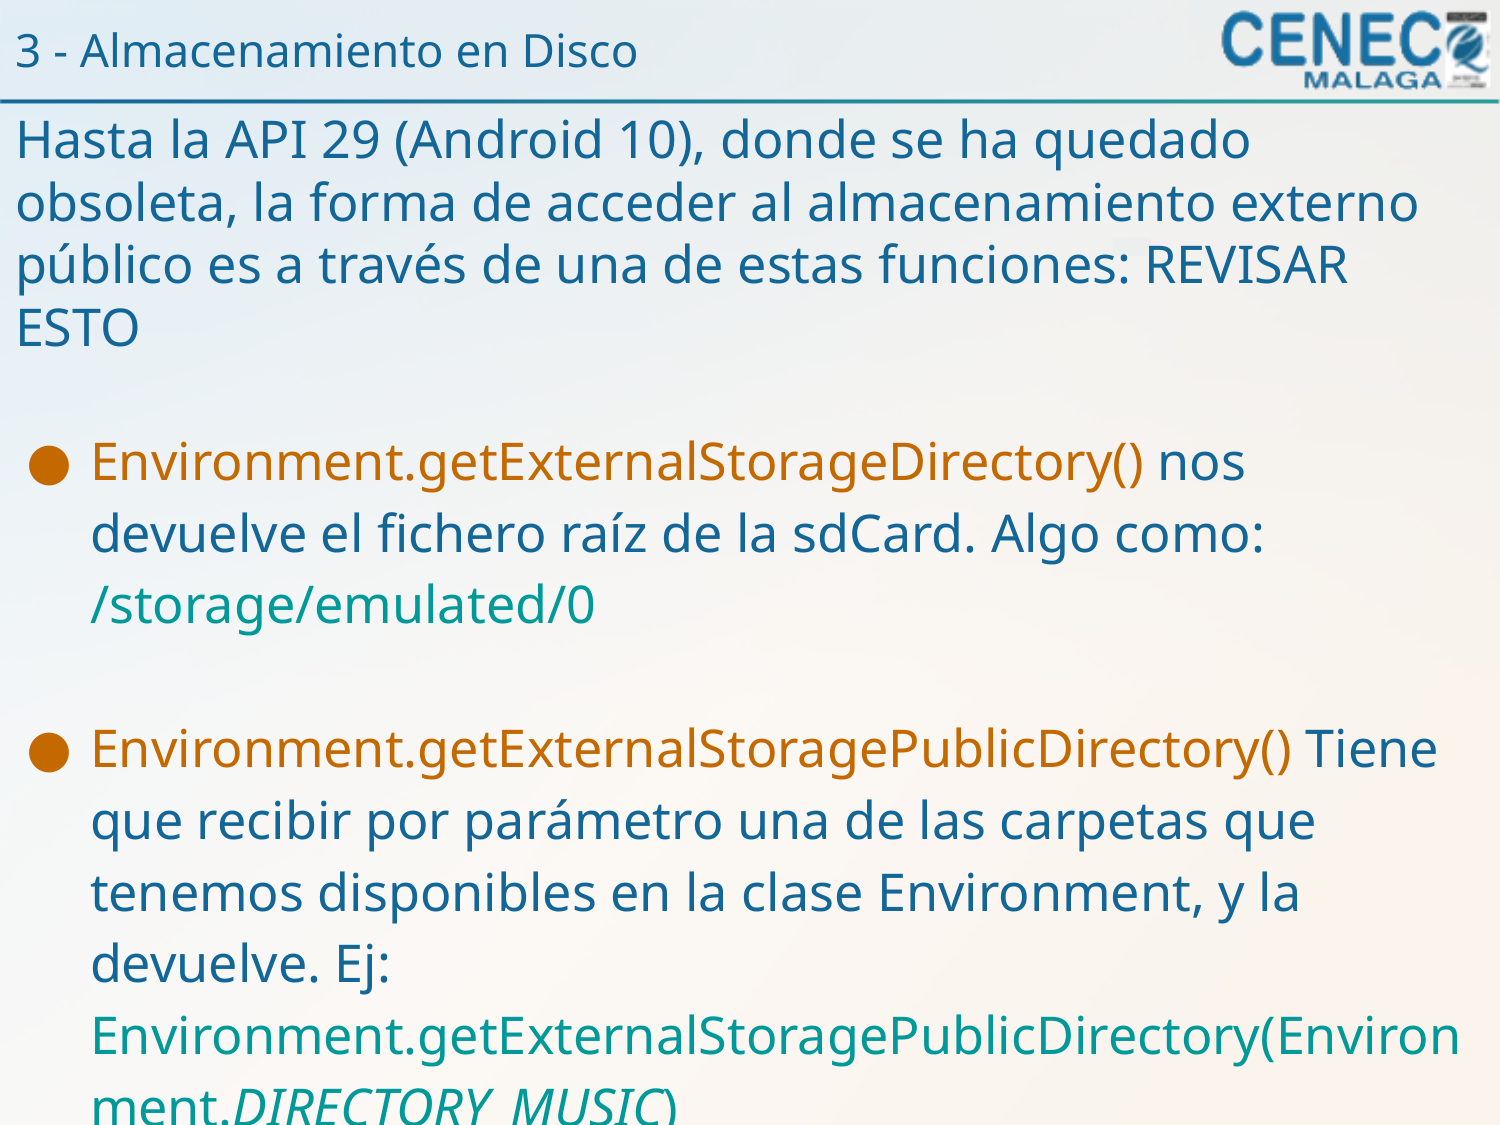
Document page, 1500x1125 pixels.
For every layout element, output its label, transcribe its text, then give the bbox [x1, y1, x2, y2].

picture [1198, 0, 1500, 98]
subtitle Hasta la API 29 (Android 10), donde se ha quedado obsoleta, la forma de acceder al almacenamiento externo público es a través de una de estas funciones: REVISAR ESTO Environment.getExternalStorageDirectory() nos devuelve el fichero raíz de la sdCard. Algo como: /storage/emulated/0 Environment.getExternalStoragePublicDirectory() Tiene que recibir por parámetro una de las carpetas que tenemos disponibles en la clase Environment, y la devuelve. Ej: Environment.getExternalStoragePublicDirectory(Environment.DIRECTORY_MUSIC) Devuelve algo como: /storage/emulated/0/Music [0, 98, 1500, 1125]
text_box 3 - Almacenamiento en Disco [0, 0, 1198, 99]
